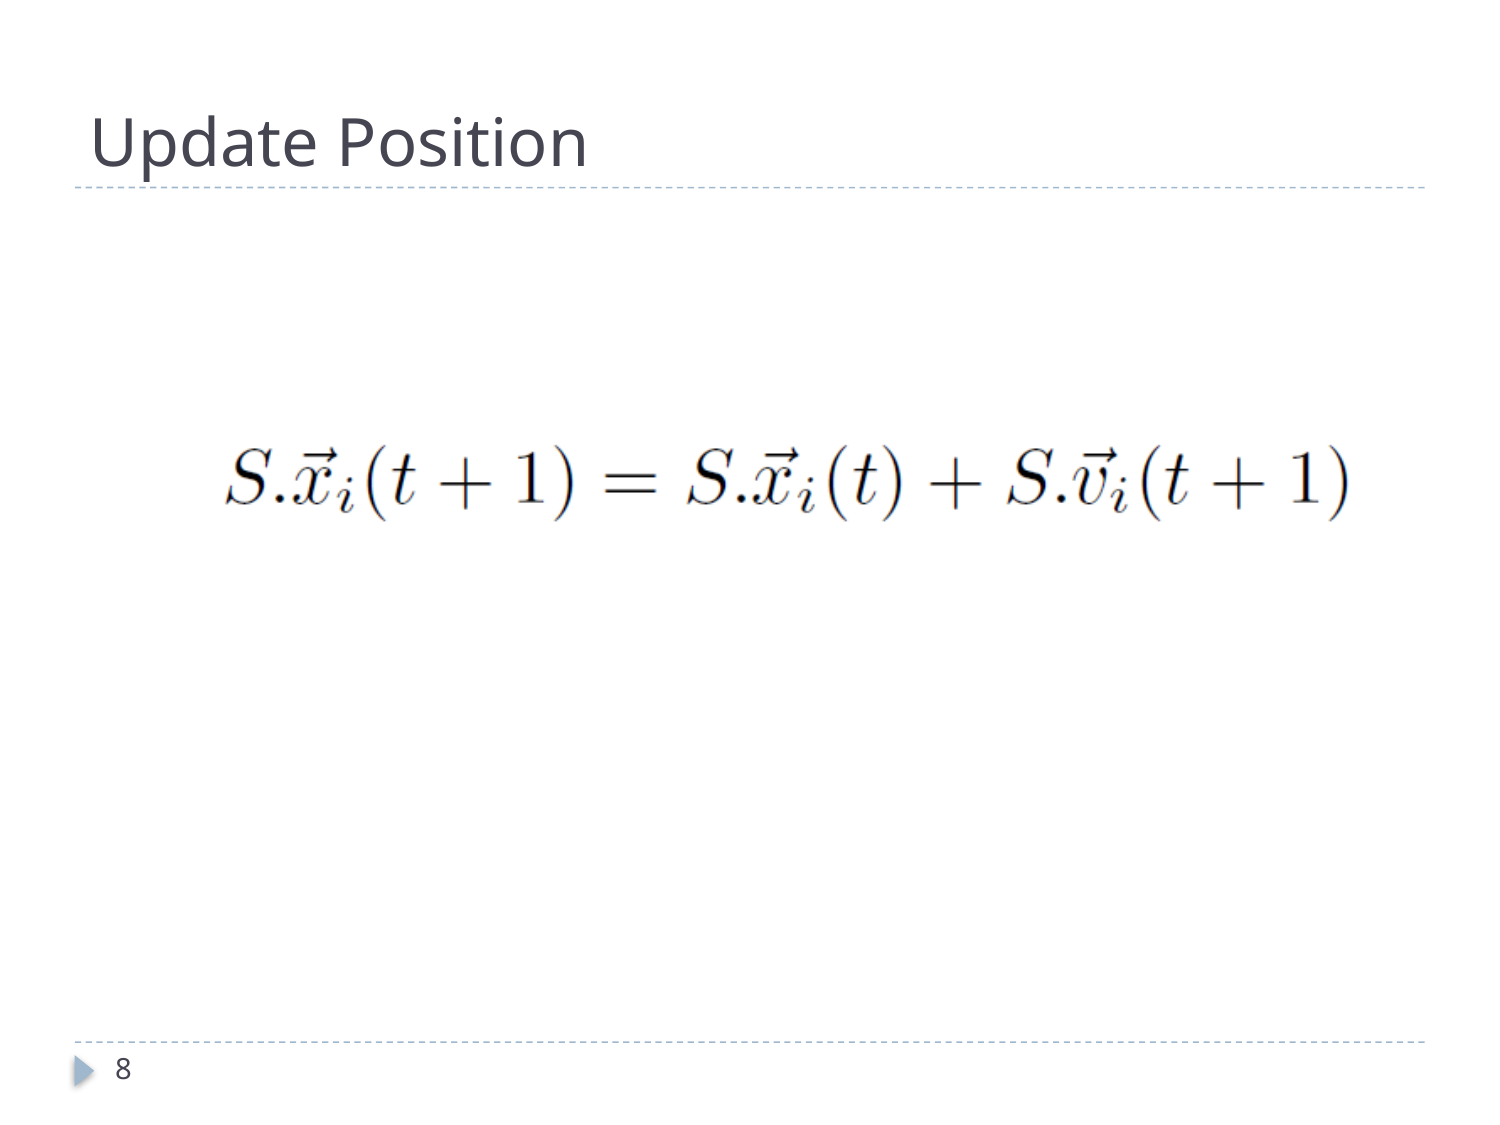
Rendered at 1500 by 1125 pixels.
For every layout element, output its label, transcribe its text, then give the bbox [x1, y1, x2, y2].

slide_number 8 [100, 1042, 426, 1103]
title Update Position [75, 24, 1425, 188]
picture [212, 437, 1364, 526]
